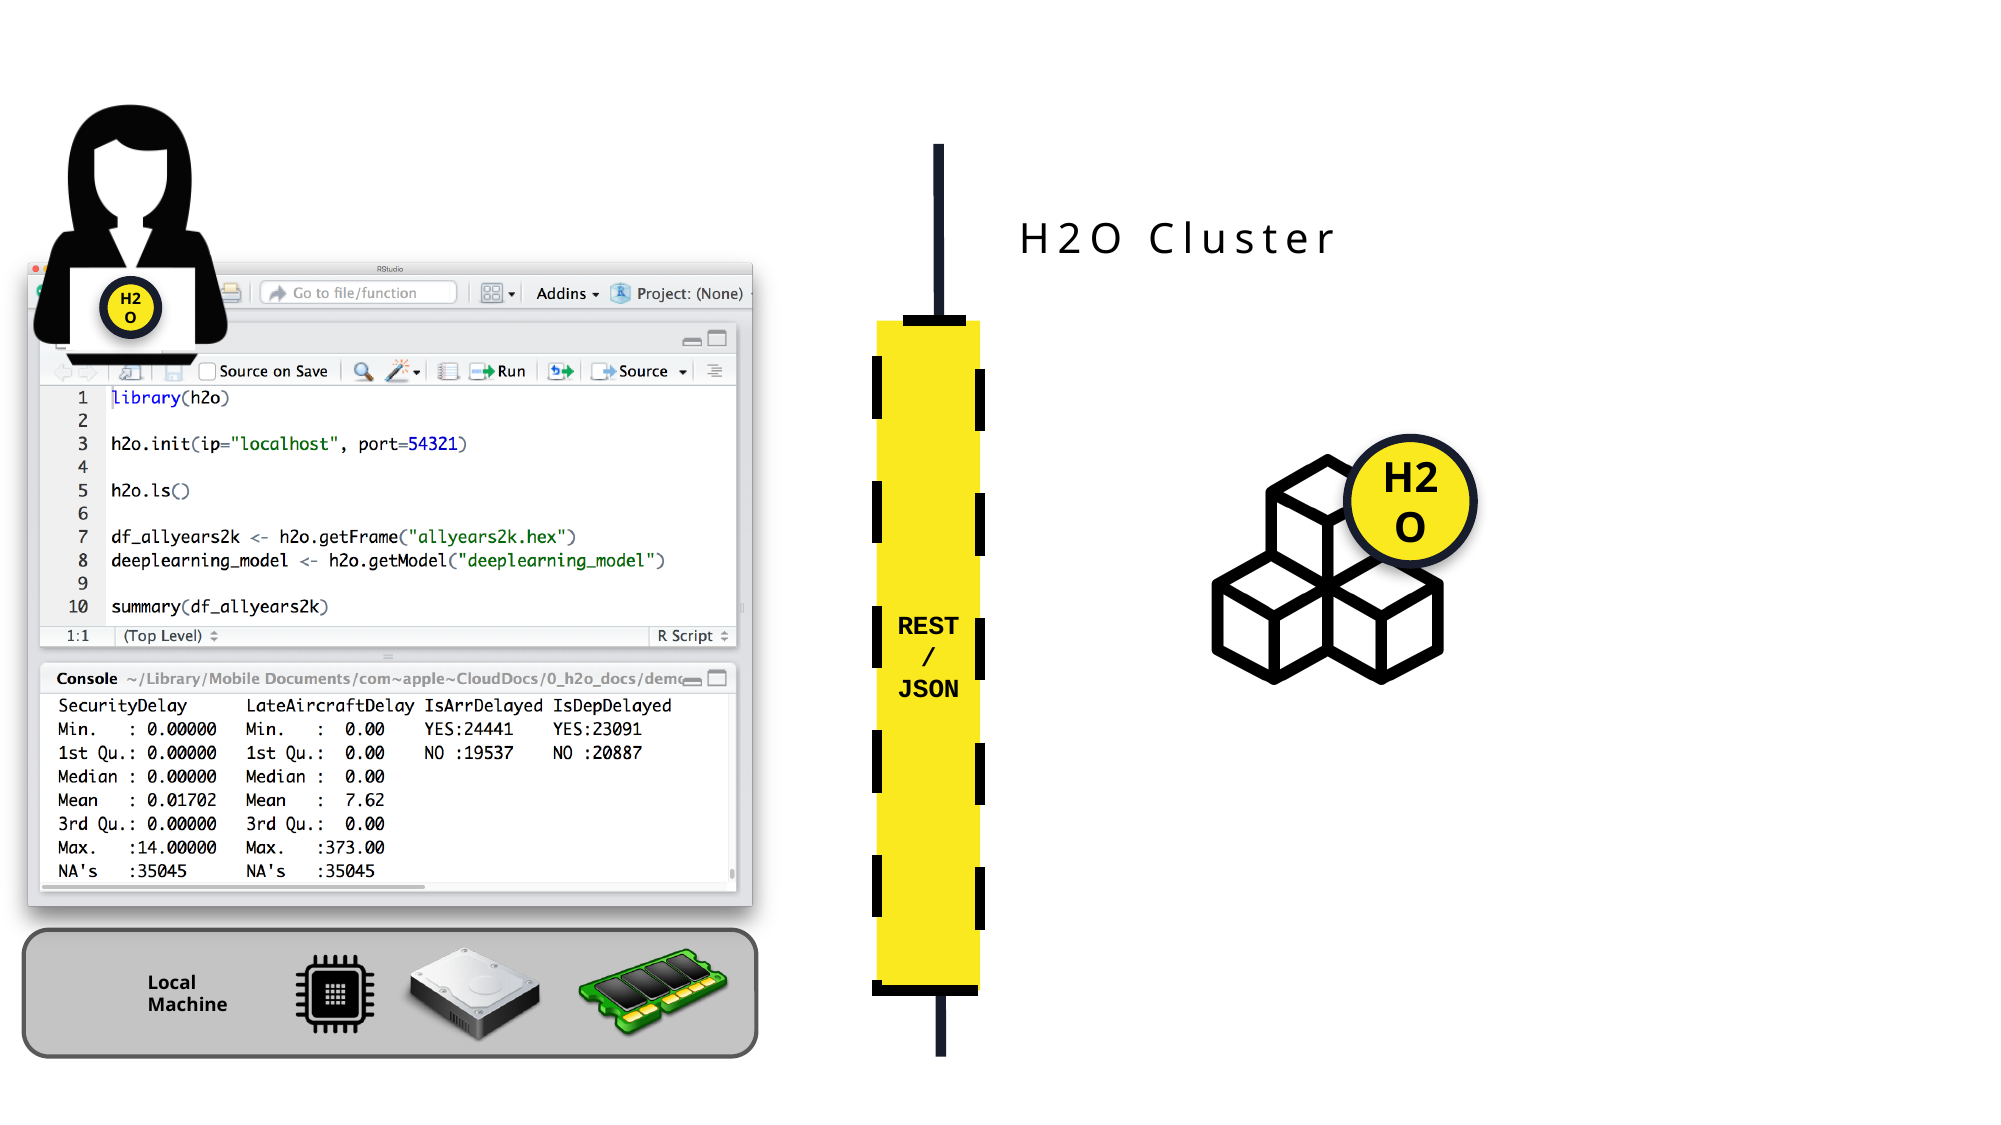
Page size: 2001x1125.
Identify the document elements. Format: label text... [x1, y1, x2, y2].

text_box H2O Cluster [1014, 208, 1339, 267]
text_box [23, 950, 757, 1075]
text_box REST/ JSON [876, 320, 981, 991]
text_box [1207, 437, 1474, 687]
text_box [0, 101, 264, 369]
picture [0, 245, 783, 950]
